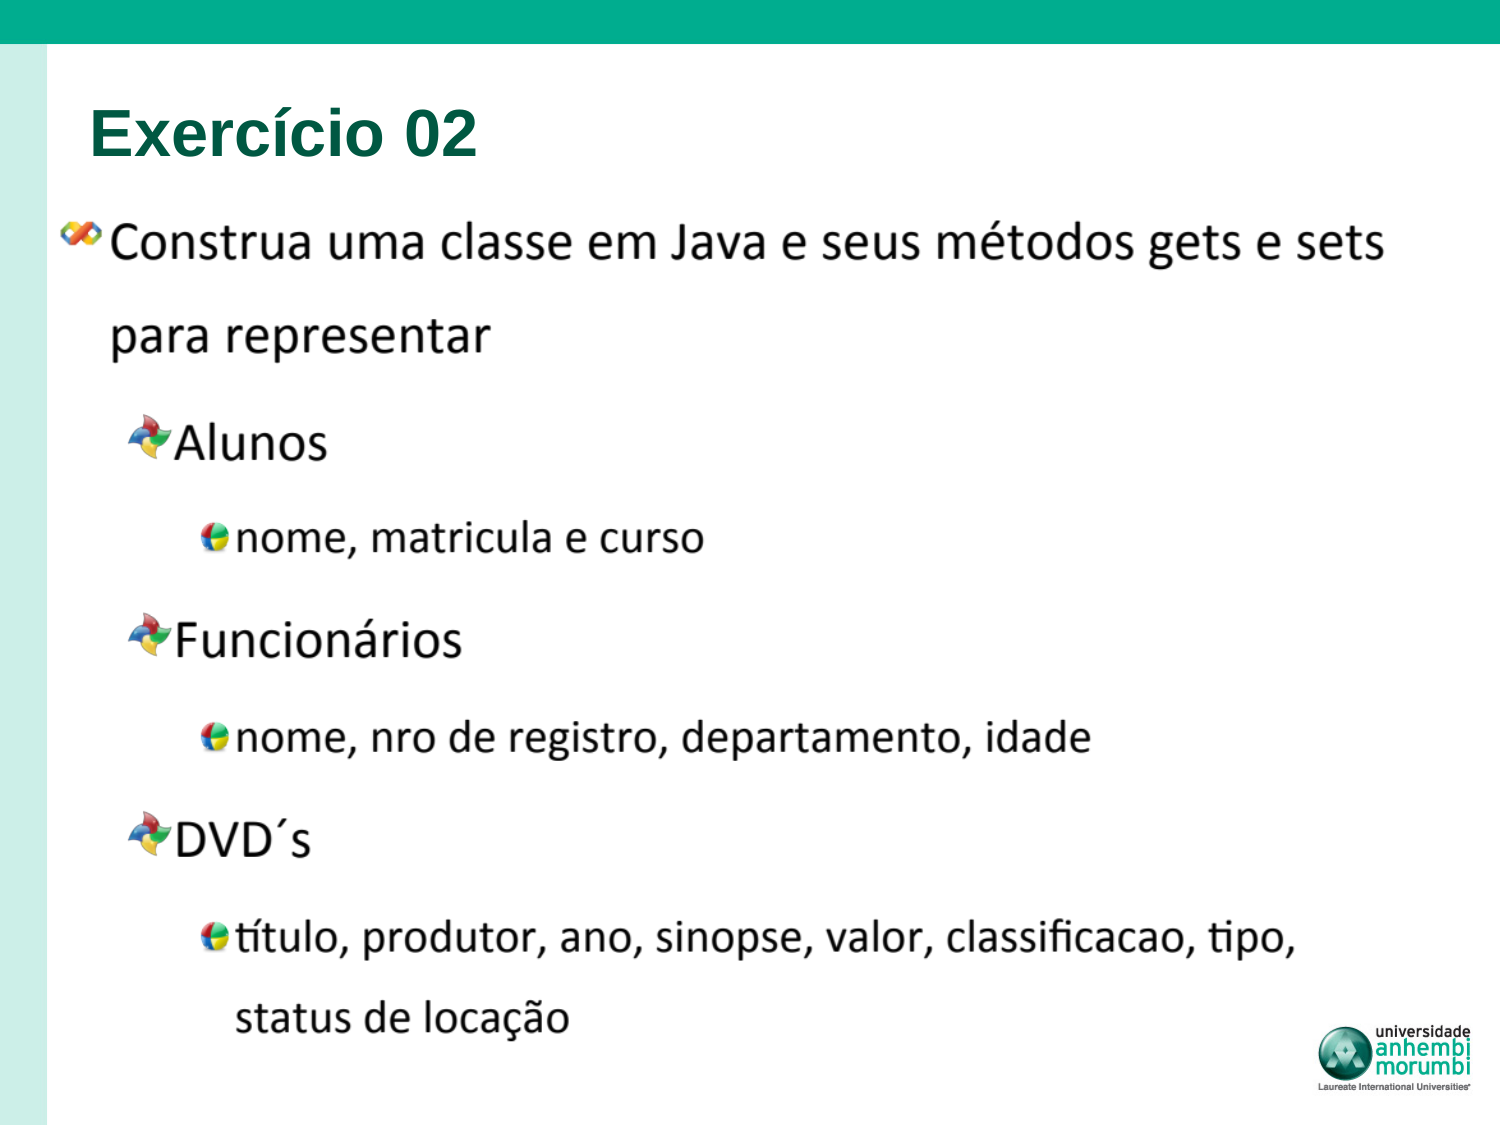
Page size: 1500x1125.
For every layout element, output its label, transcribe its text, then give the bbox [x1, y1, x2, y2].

picture [0, 0, 1500, 1125]
title Exercício 02 [75, 82, 1425, 233]
